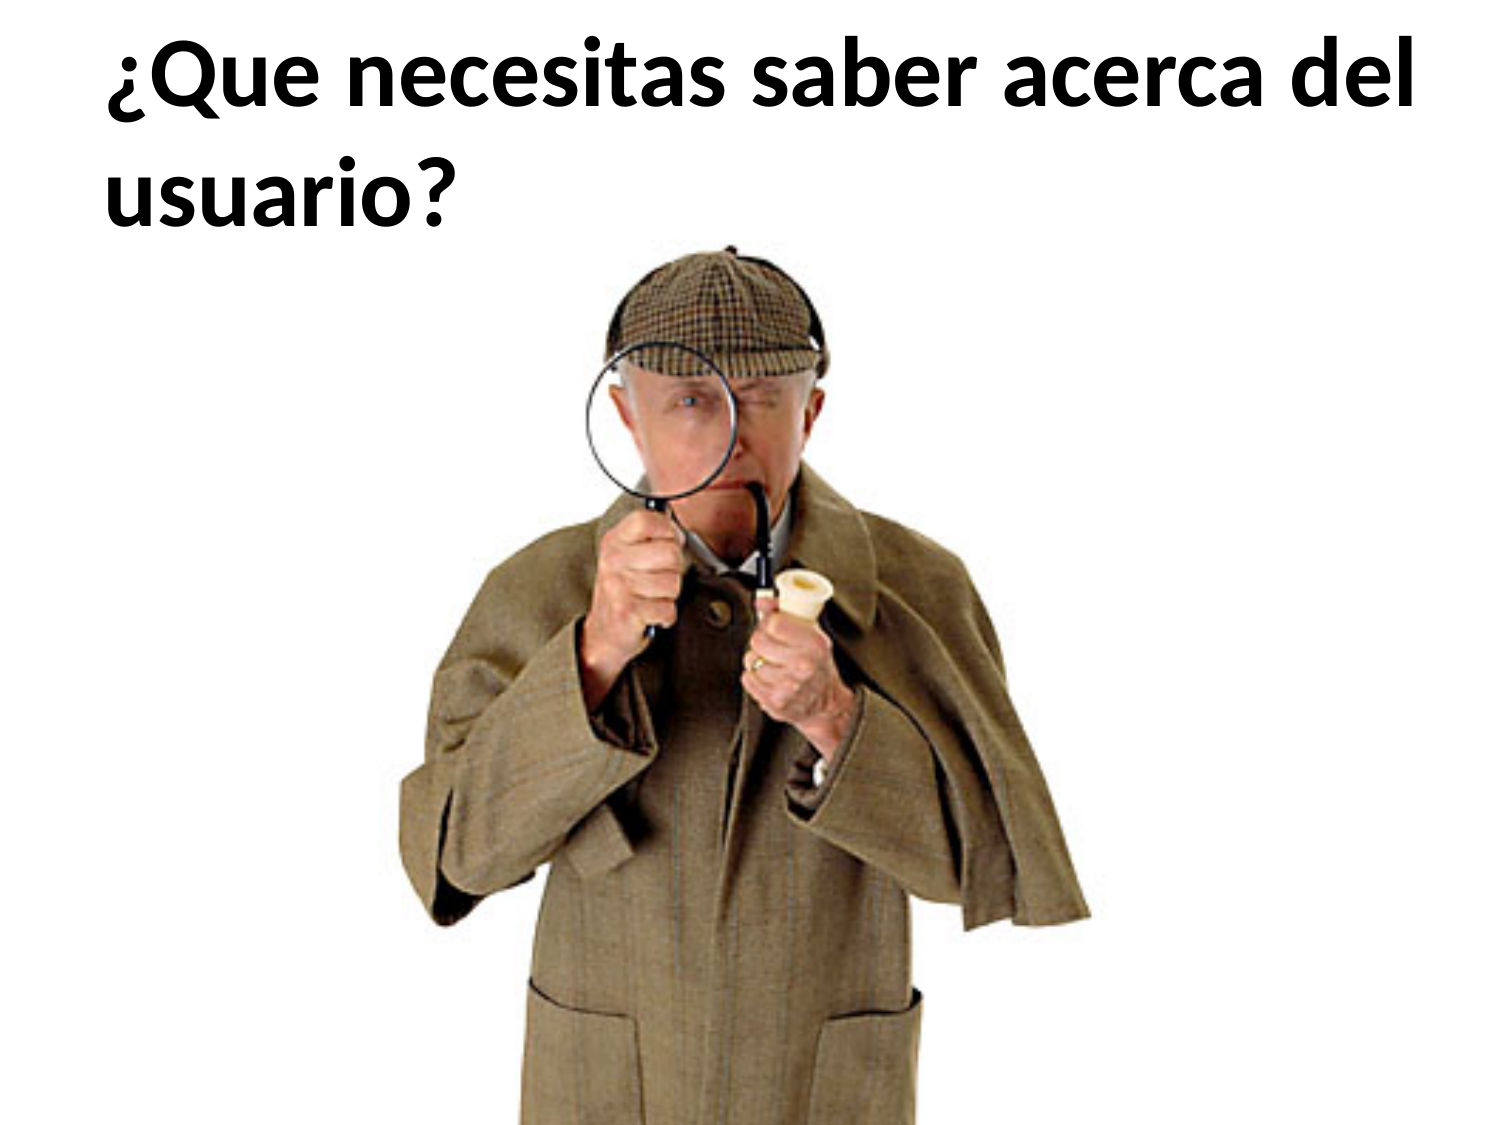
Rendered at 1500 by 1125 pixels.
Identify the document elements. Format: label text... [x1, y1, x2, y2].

picture [312, 218, 1163, 1125]
list ¿Que necesitas saber acerca del usuario? [88, 0, 1498, 1125]
